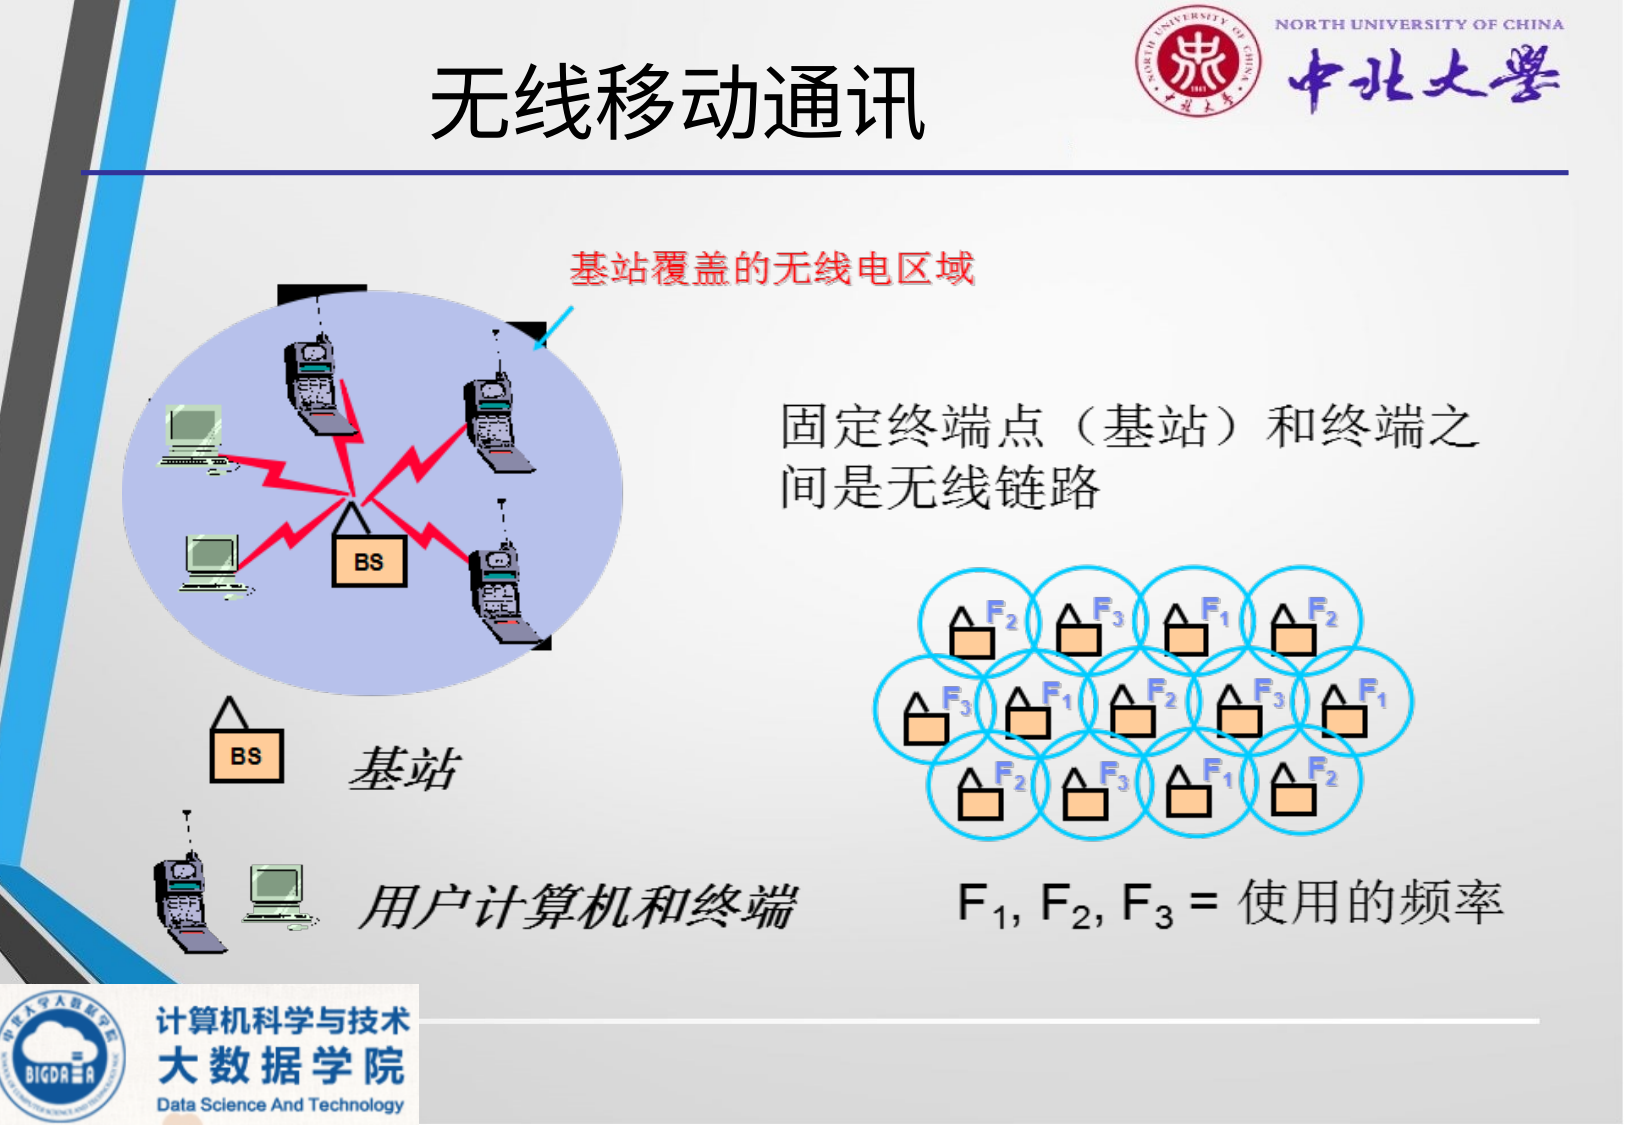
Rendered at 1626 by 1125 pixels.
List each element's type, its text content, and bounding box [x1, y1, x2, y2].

title 无线移动通讯 [64, 7, 1292, 194]
slide_number [1467, 1002, 1544, 1062]
picture [0, 0, 1625, 1125]
